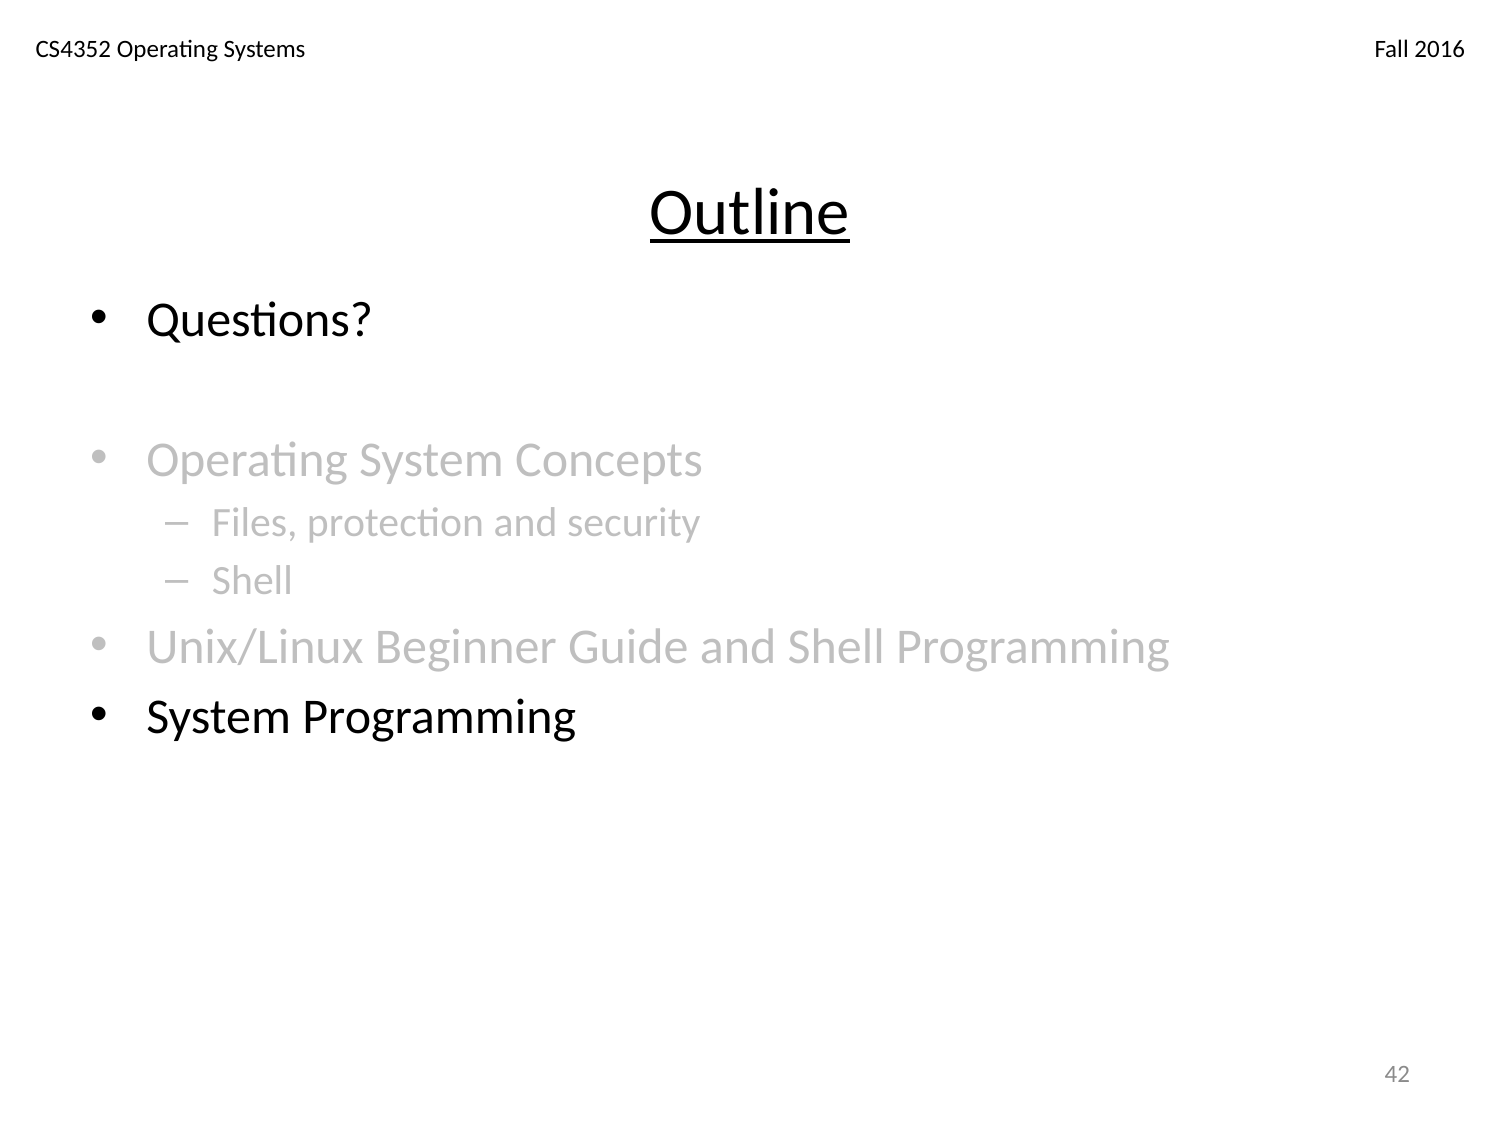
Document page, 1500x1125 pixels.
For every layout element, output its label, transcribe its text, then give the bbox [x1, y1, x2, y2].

title Outline [75, 160, 1425, 263]
list Questions? Operating System Concepts Files, protection and security Shell Unix/Linux Beginner Guide and Shell Programming System Programming [75, 279, 1425, 1029]
slide_number 42 [1074, 1042, 1425, 1103]
